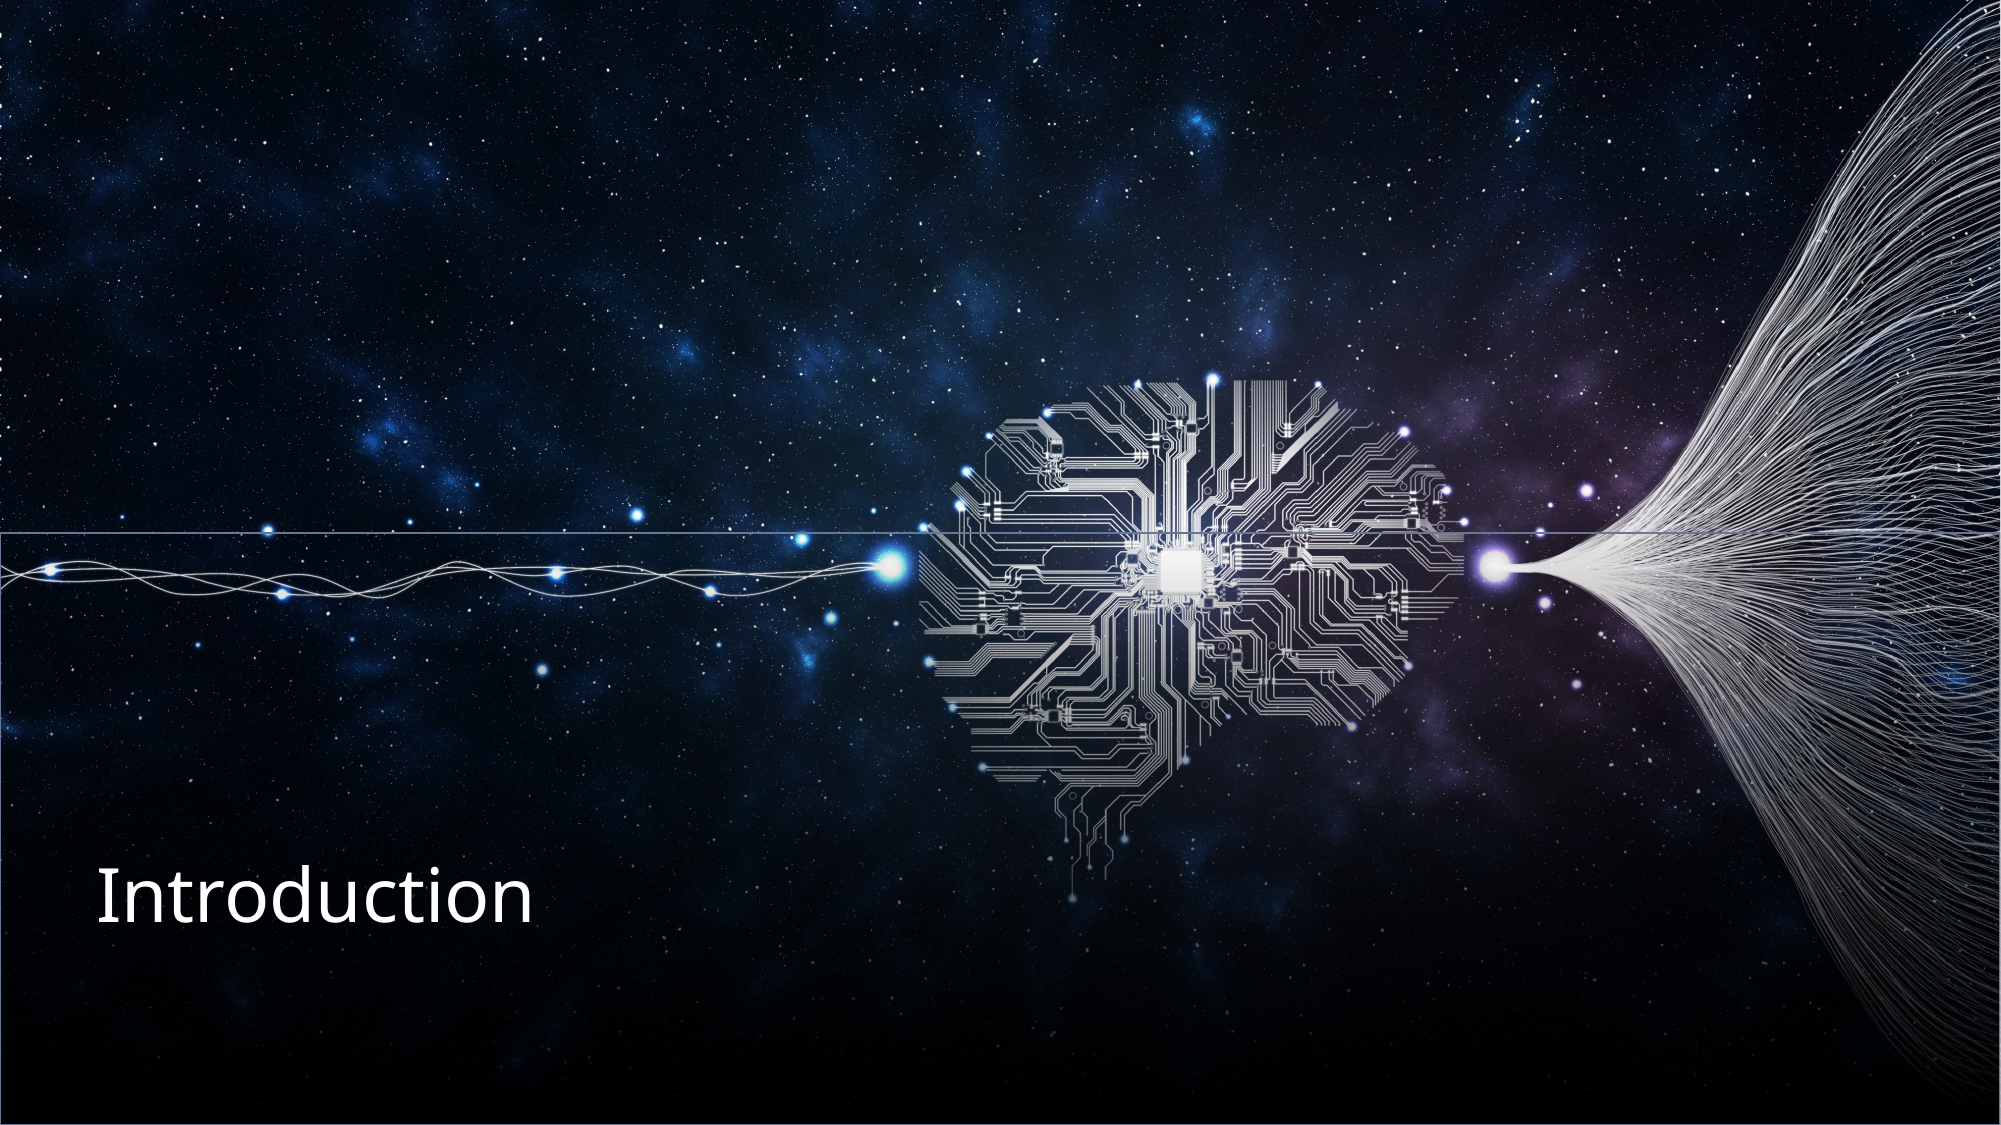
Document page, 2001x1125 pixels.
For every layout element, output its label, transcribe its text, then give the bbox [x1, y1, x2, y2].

title Introduction [81, 850, 1832, 947]
picture [0, 0, 2001, 532]
picture [1, 534, 1999, 1011]
